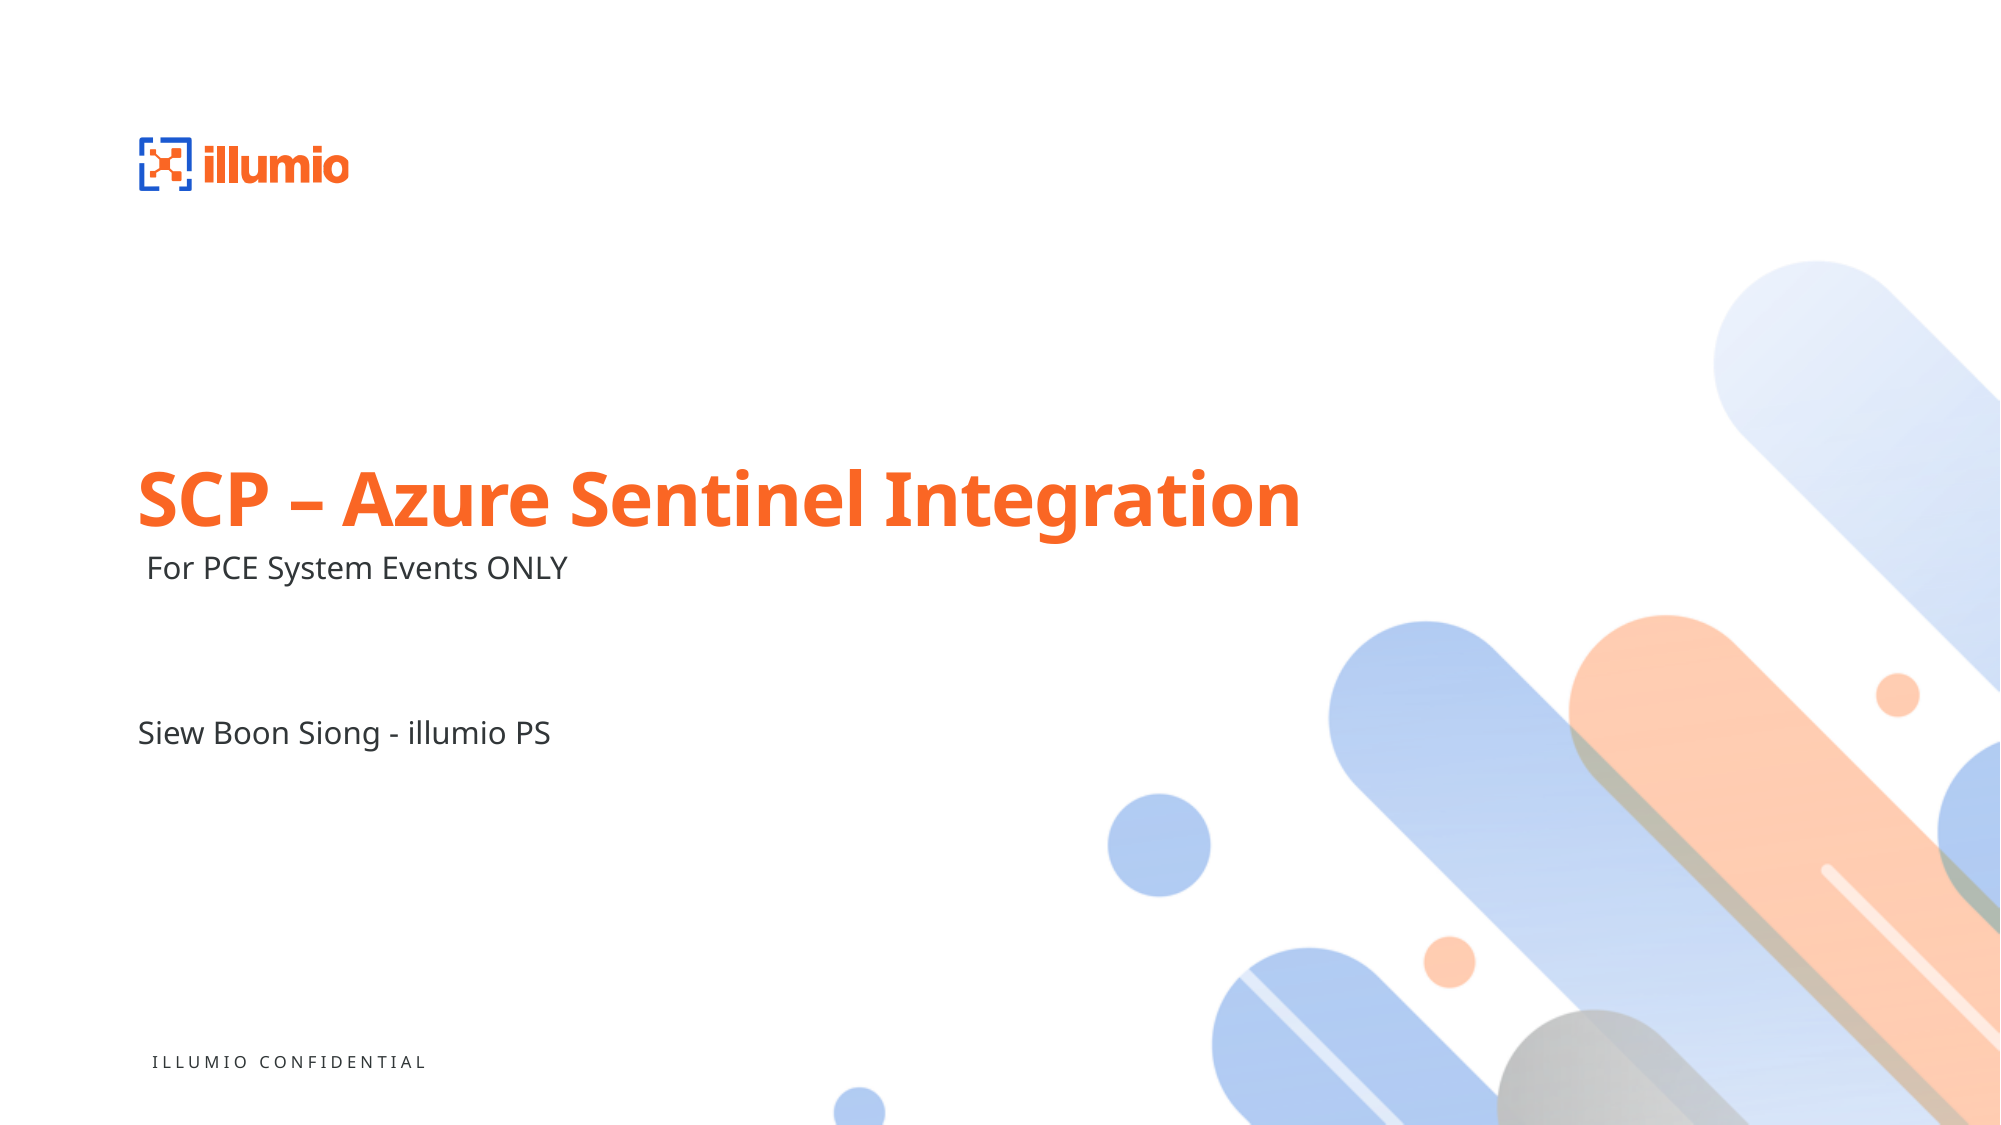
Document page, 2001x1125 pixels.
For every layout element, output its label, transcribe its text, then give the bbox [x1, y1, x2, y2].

title SCP – Azure Sentinel Integration [122, 366, 1627, 550]
picture [792, 0, 2000, 1125]
text_box For PCE System Events ONLY [131, 540, 1060, 634]
list Siew Boon Siong - illumio PS [122, 706, 1051, 800]
